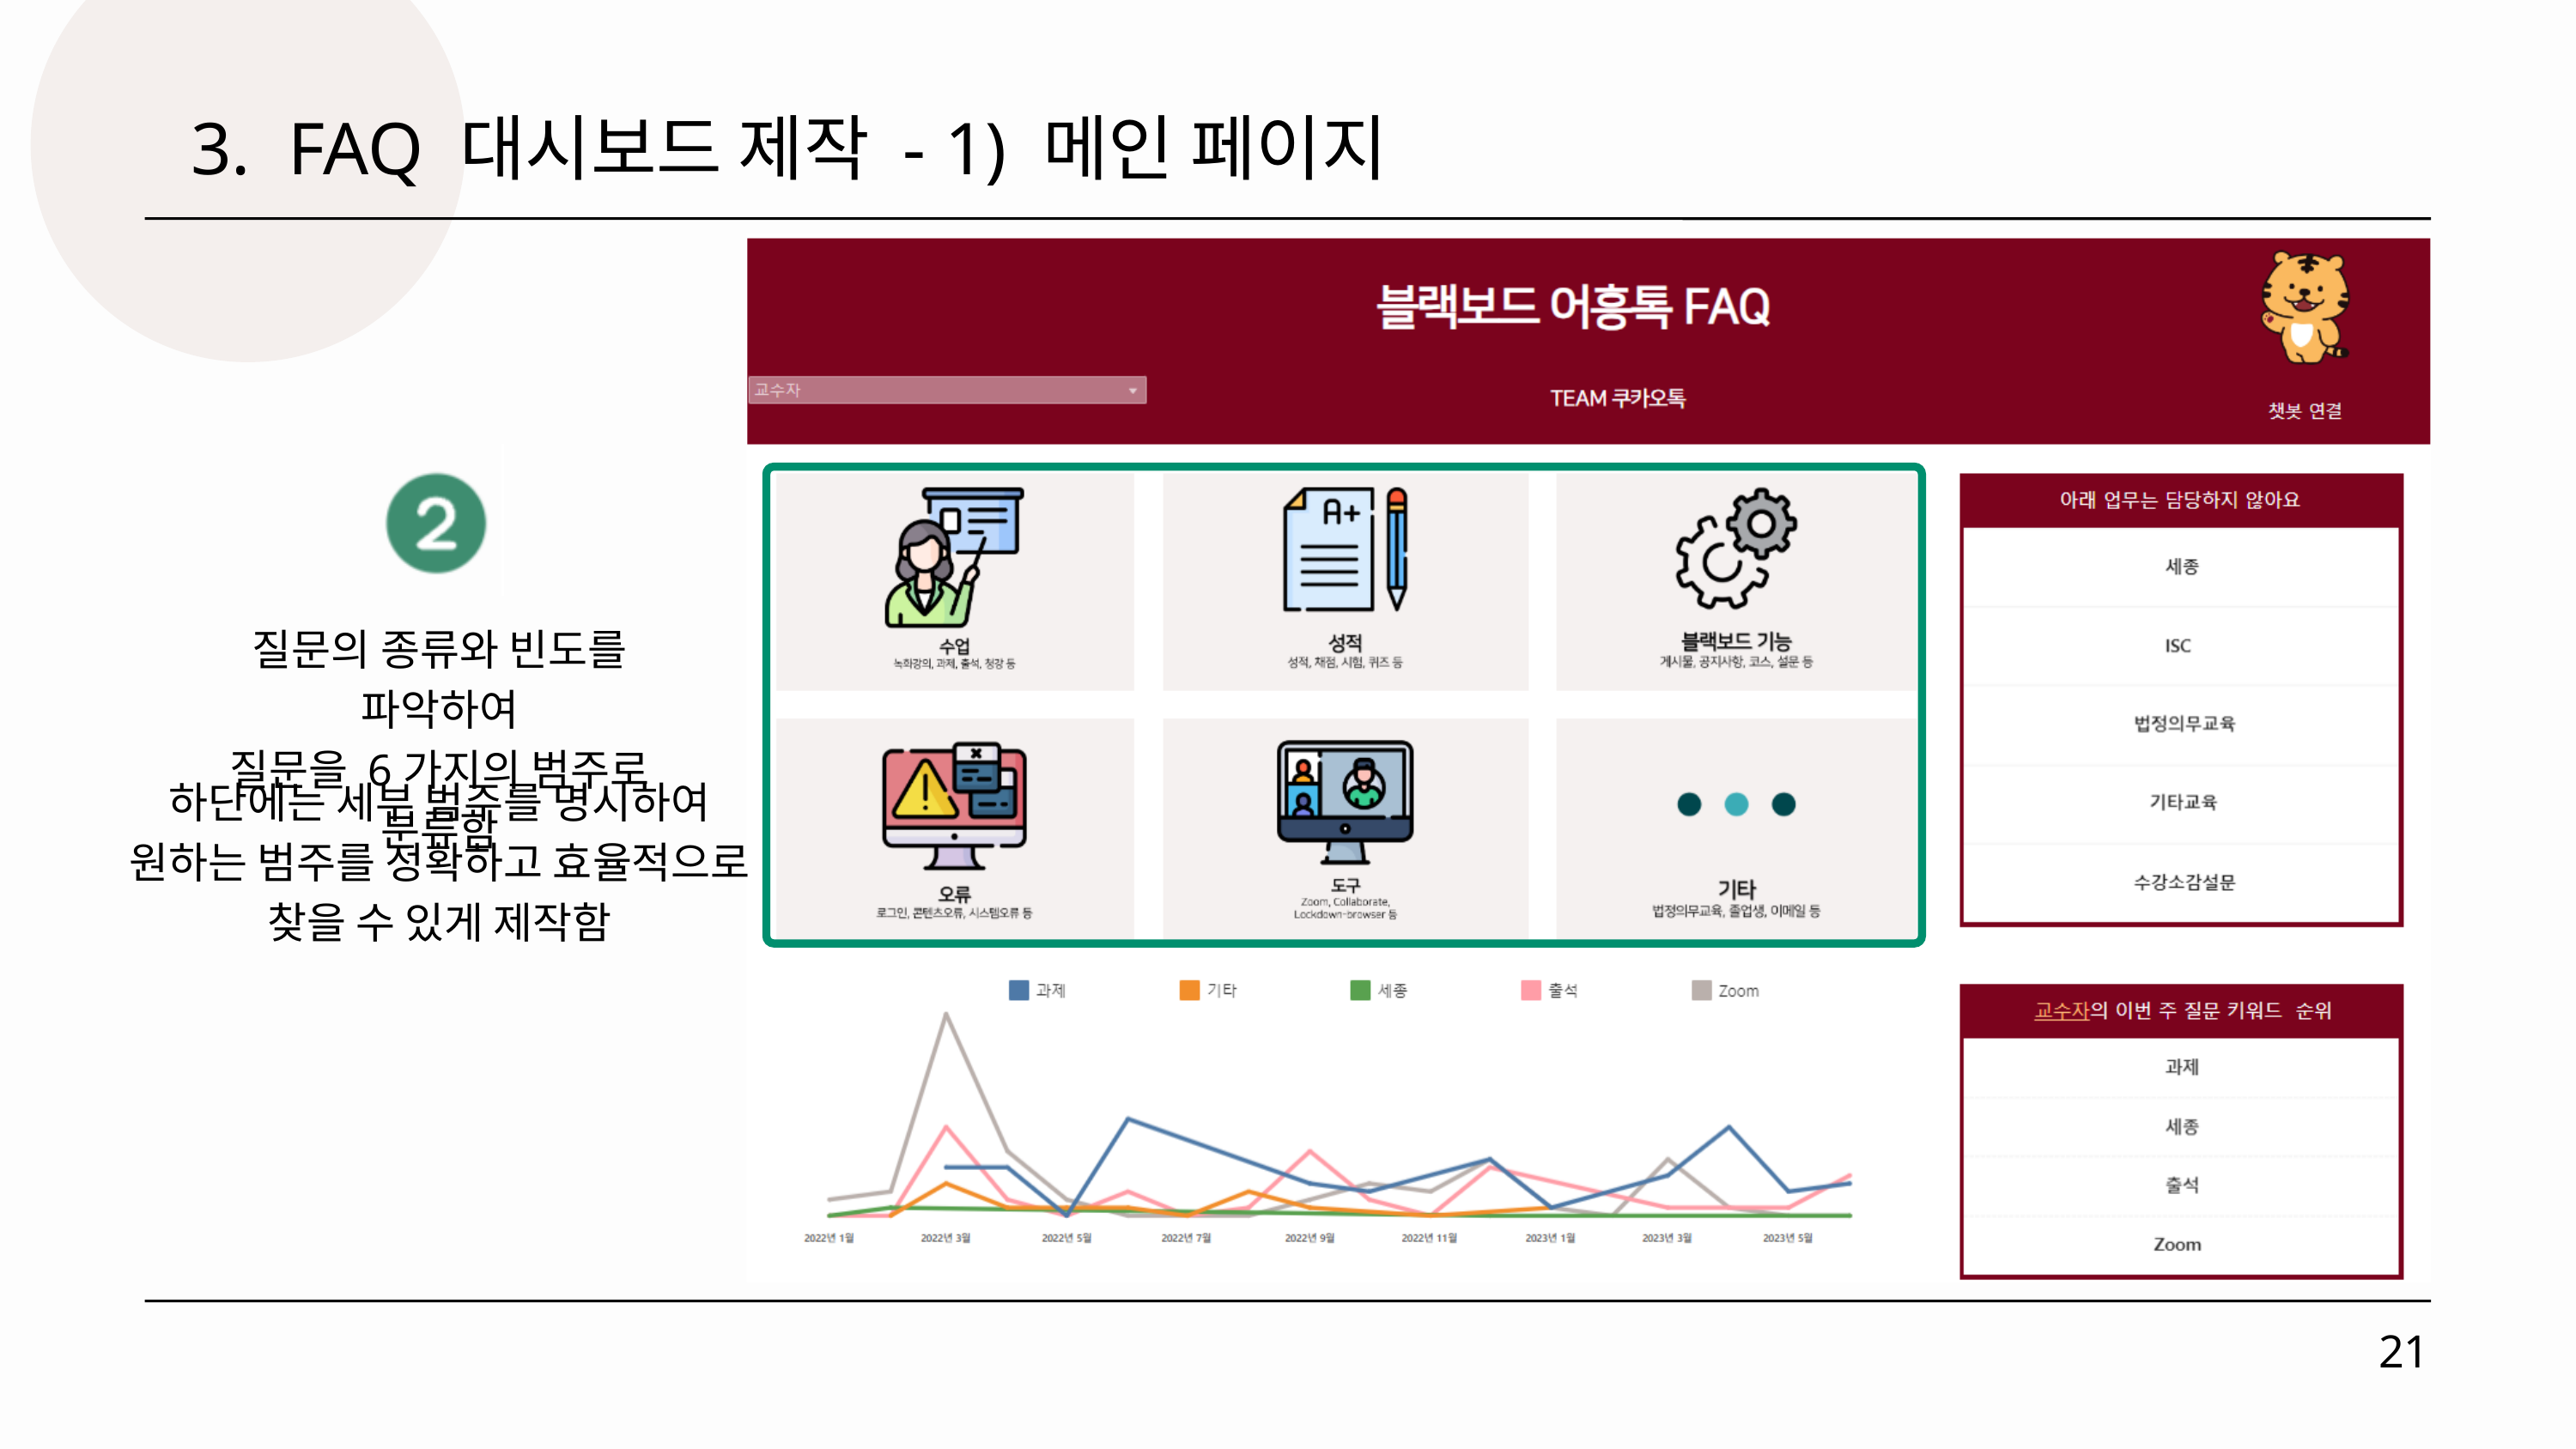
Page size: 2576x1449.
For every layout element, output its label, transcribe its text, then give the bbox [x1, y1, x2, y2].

picture [344, 444, 504, 596]
text_box 21 [2377, 1314, 2432, 1378]
text_box [746, 233, 2432, 1282]
text_box 하단에는 세부 범주를 명시하여 원하는 범주를 정확하고 효율적으로 찾을 수 있게 제작함 [125, 767, 755, 948]
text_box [766, 466, 1923, 944]
text_box 질문의 종류와 빈도를 파악하여 질문을 6가지의 범주로 분류함 [169, 614, 710, 767]
text_box 3. FAQ 대시보드 제작 - 1) 메인 페이지 [471, 88, 1454, 190]
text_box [30, 0, 466, 363]
